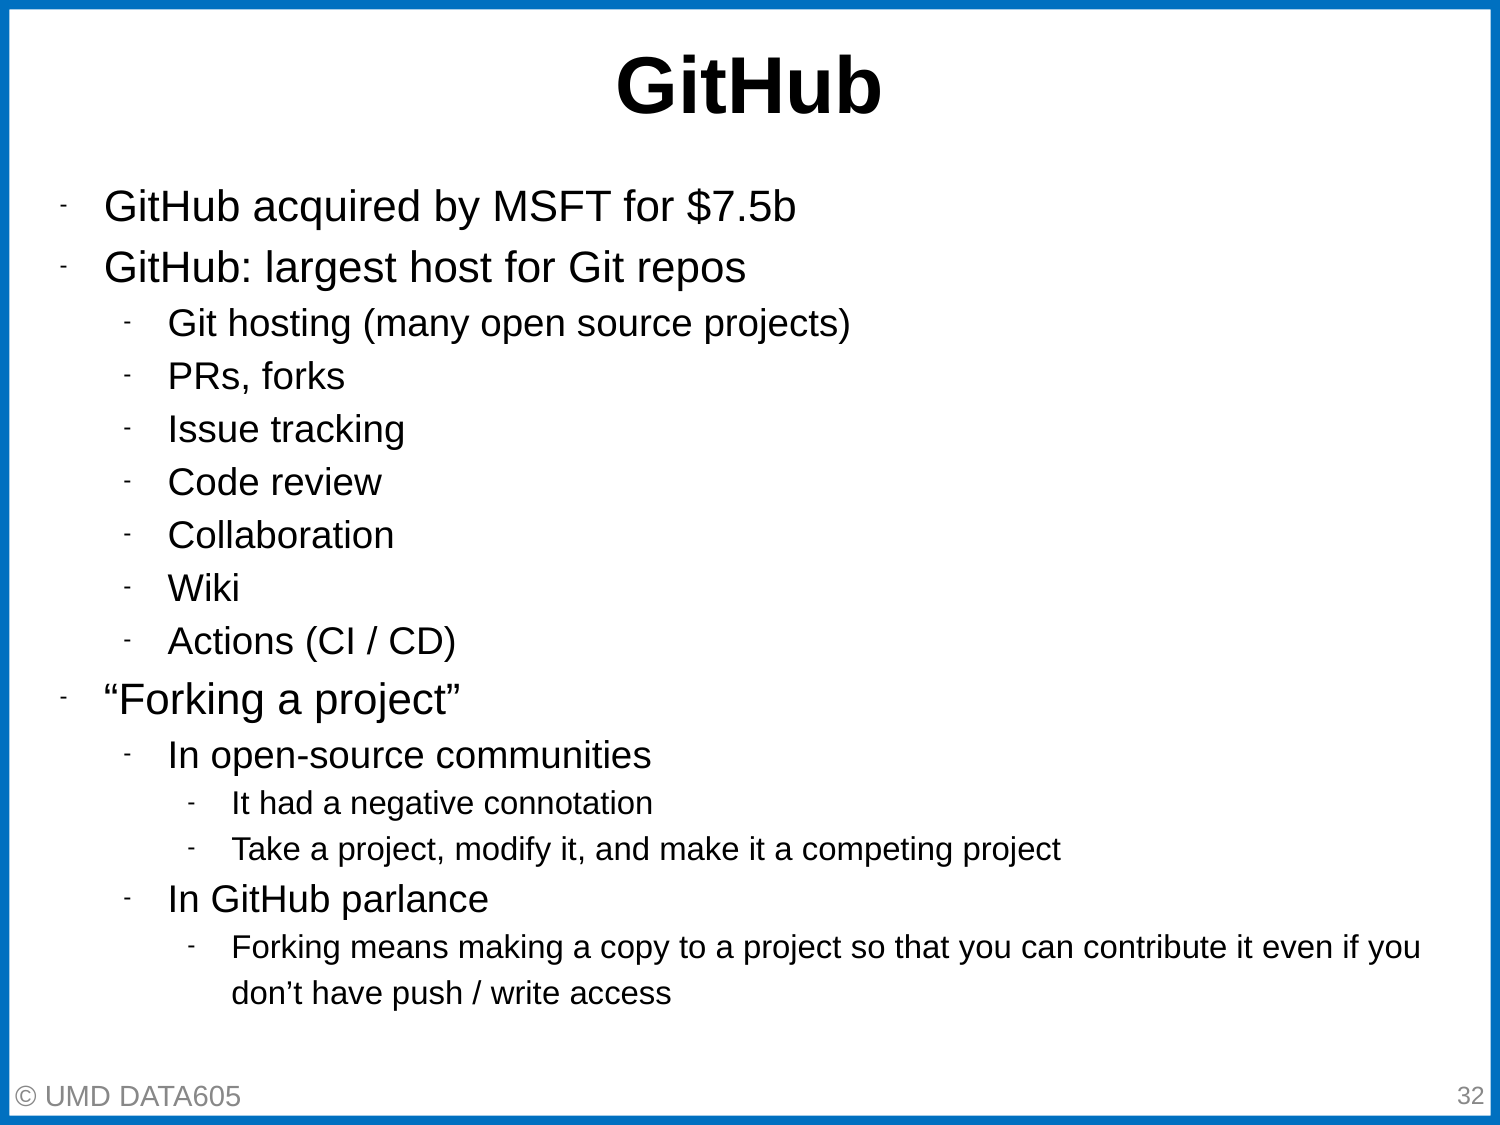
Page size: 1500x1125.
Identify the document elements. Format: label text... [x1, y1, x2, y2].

title GitHub [24, 24, 1475, 138]
slide_number ‹#› [1149, 1065, 1500, 1125]
list GitHub acquired by MSFT for $7.5b GitHub: largest host for Git repos Git hosting (many open source projects) PRs, forks Issue tracking Code review Collaboration Wiki Actions (CI / CD) “Forking a project” In open-source communities It had a negative connotation Take a project, modify it, and make it a competing project In GitHub parlance Forking means making a copy to a project so that you can contribute it even if you don’t have push / write access [24, 162, 1475, 1025]
